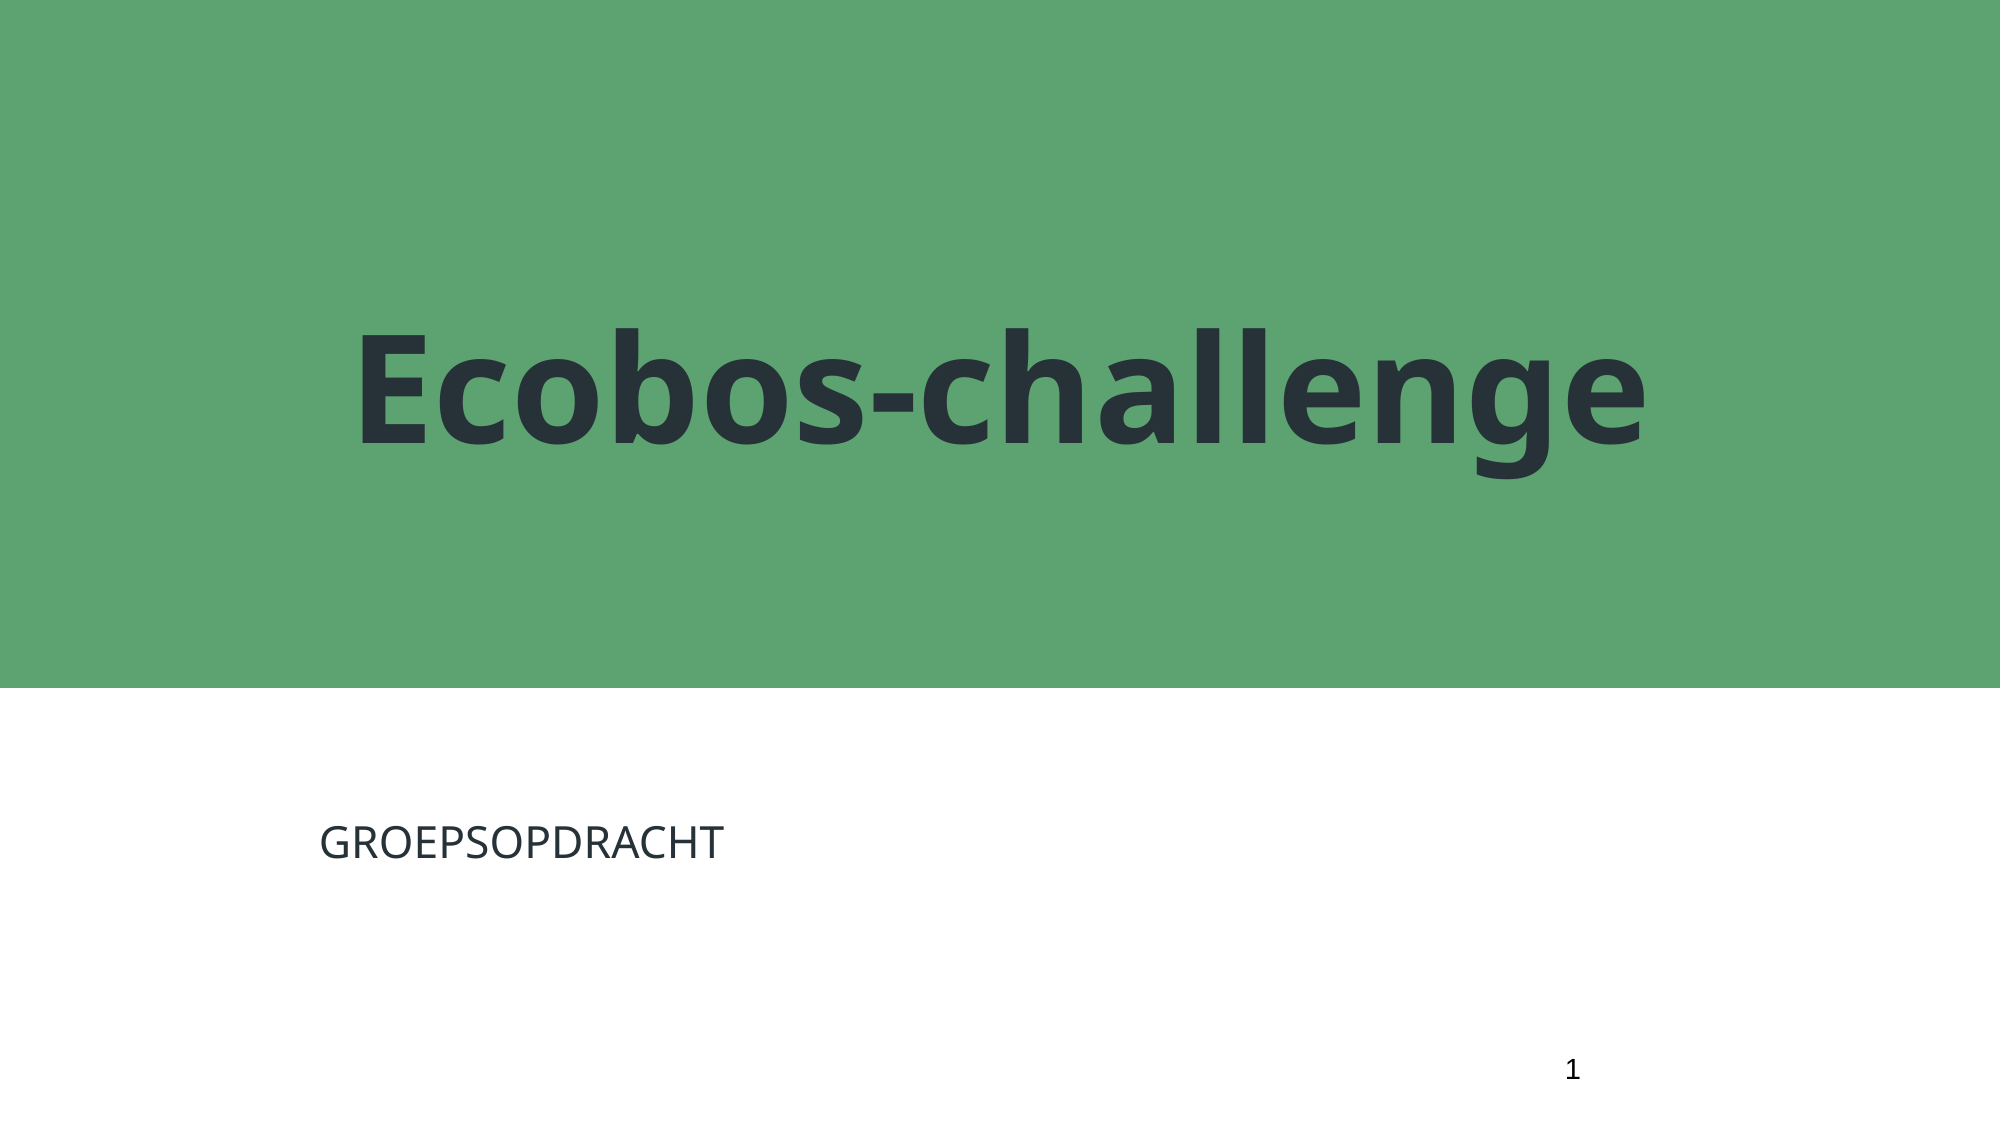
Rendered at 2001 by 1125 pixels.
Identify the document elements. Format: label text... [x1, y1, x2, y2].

title Ecobos-challenge [327, 222, 1673, 553]
slide_number 1 [1550, 1042, 2000, 1103]
subtitle GROEPSOPDRACHT [280, 795, 938, 955]
